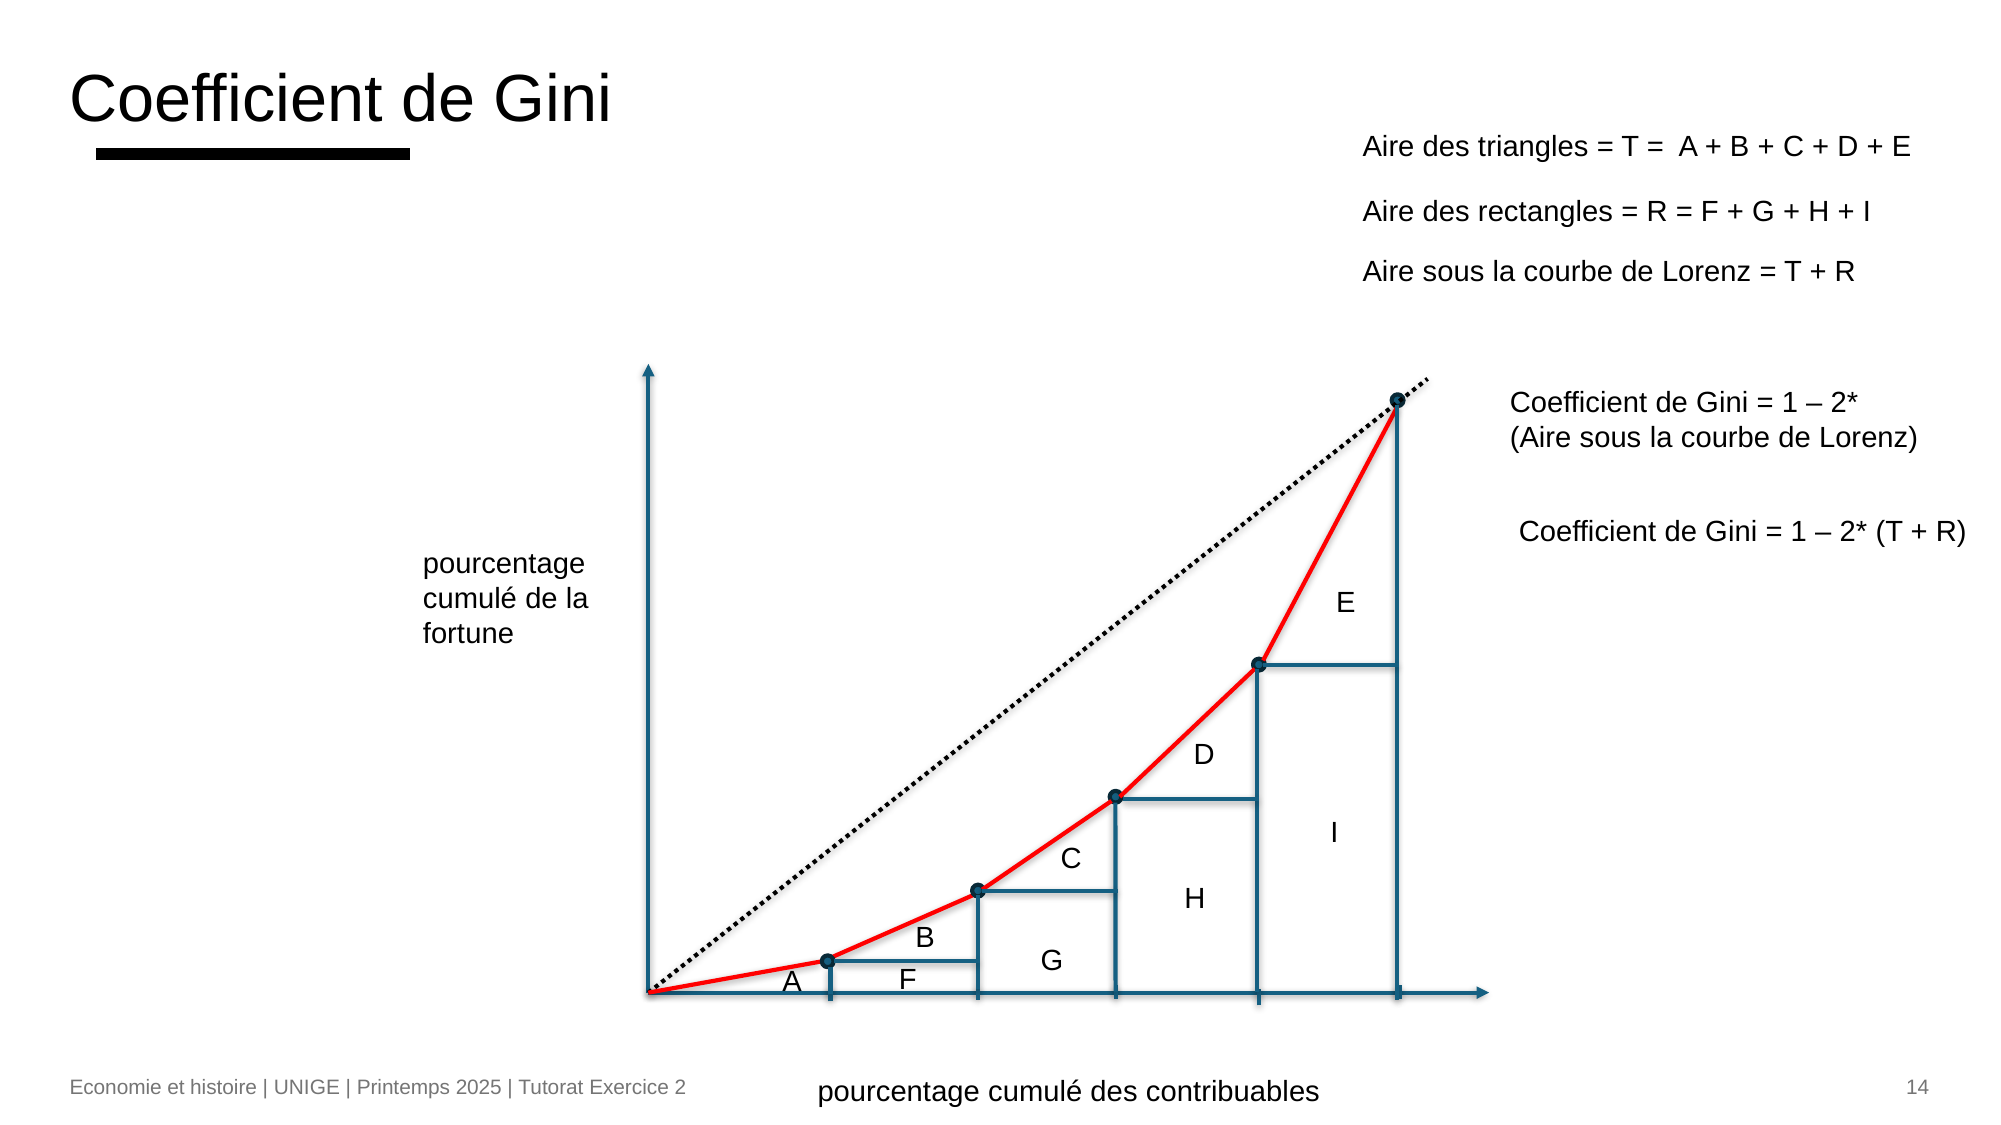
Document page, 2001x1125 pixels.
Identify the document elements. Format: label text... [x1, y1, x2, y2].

text_box Aire des triangles = T = A + B + C + D + E [1347, 120, 2000, 170]
text_box pourcentage cumulé de la fortune [408, 537, 642, 657]
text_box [648, 378, 1428, 993]
slide_number 14 [1494, 1055, 1945, 1116]
footer Economie et histoire | UNIGE | Printemps 2025 | Tutorat Exercice 2 [54, 1055, 1428, 1116]
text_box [981, 800, 1112, 890]
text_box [1262, 405, 1396, 661]
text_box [1119, 668, 1255, 798]
title Coefficient de Gini [54, 44, 1945, 154]
text_box Coefficient de Gini = 1 – 2* (T + R) [1503, 505, 2000, 555]
text_box Aire sous la courbe de Lorenz = T + R [1347, 245, 2000, 295]
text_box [831, 894, 975, 958]
text_box Aire des rectangles = R = F + G + H + I [1347, 185, 2000, 235]
text_box pourcentage cumulé des contribuables [802, 1065, 1803, 1115]
text_box Coefficient de Gini = 1 – 2* (Aire sous la courbe de Lorenz) [1495, 376, 1944, 461]
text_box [648, 961, 823, 993]
